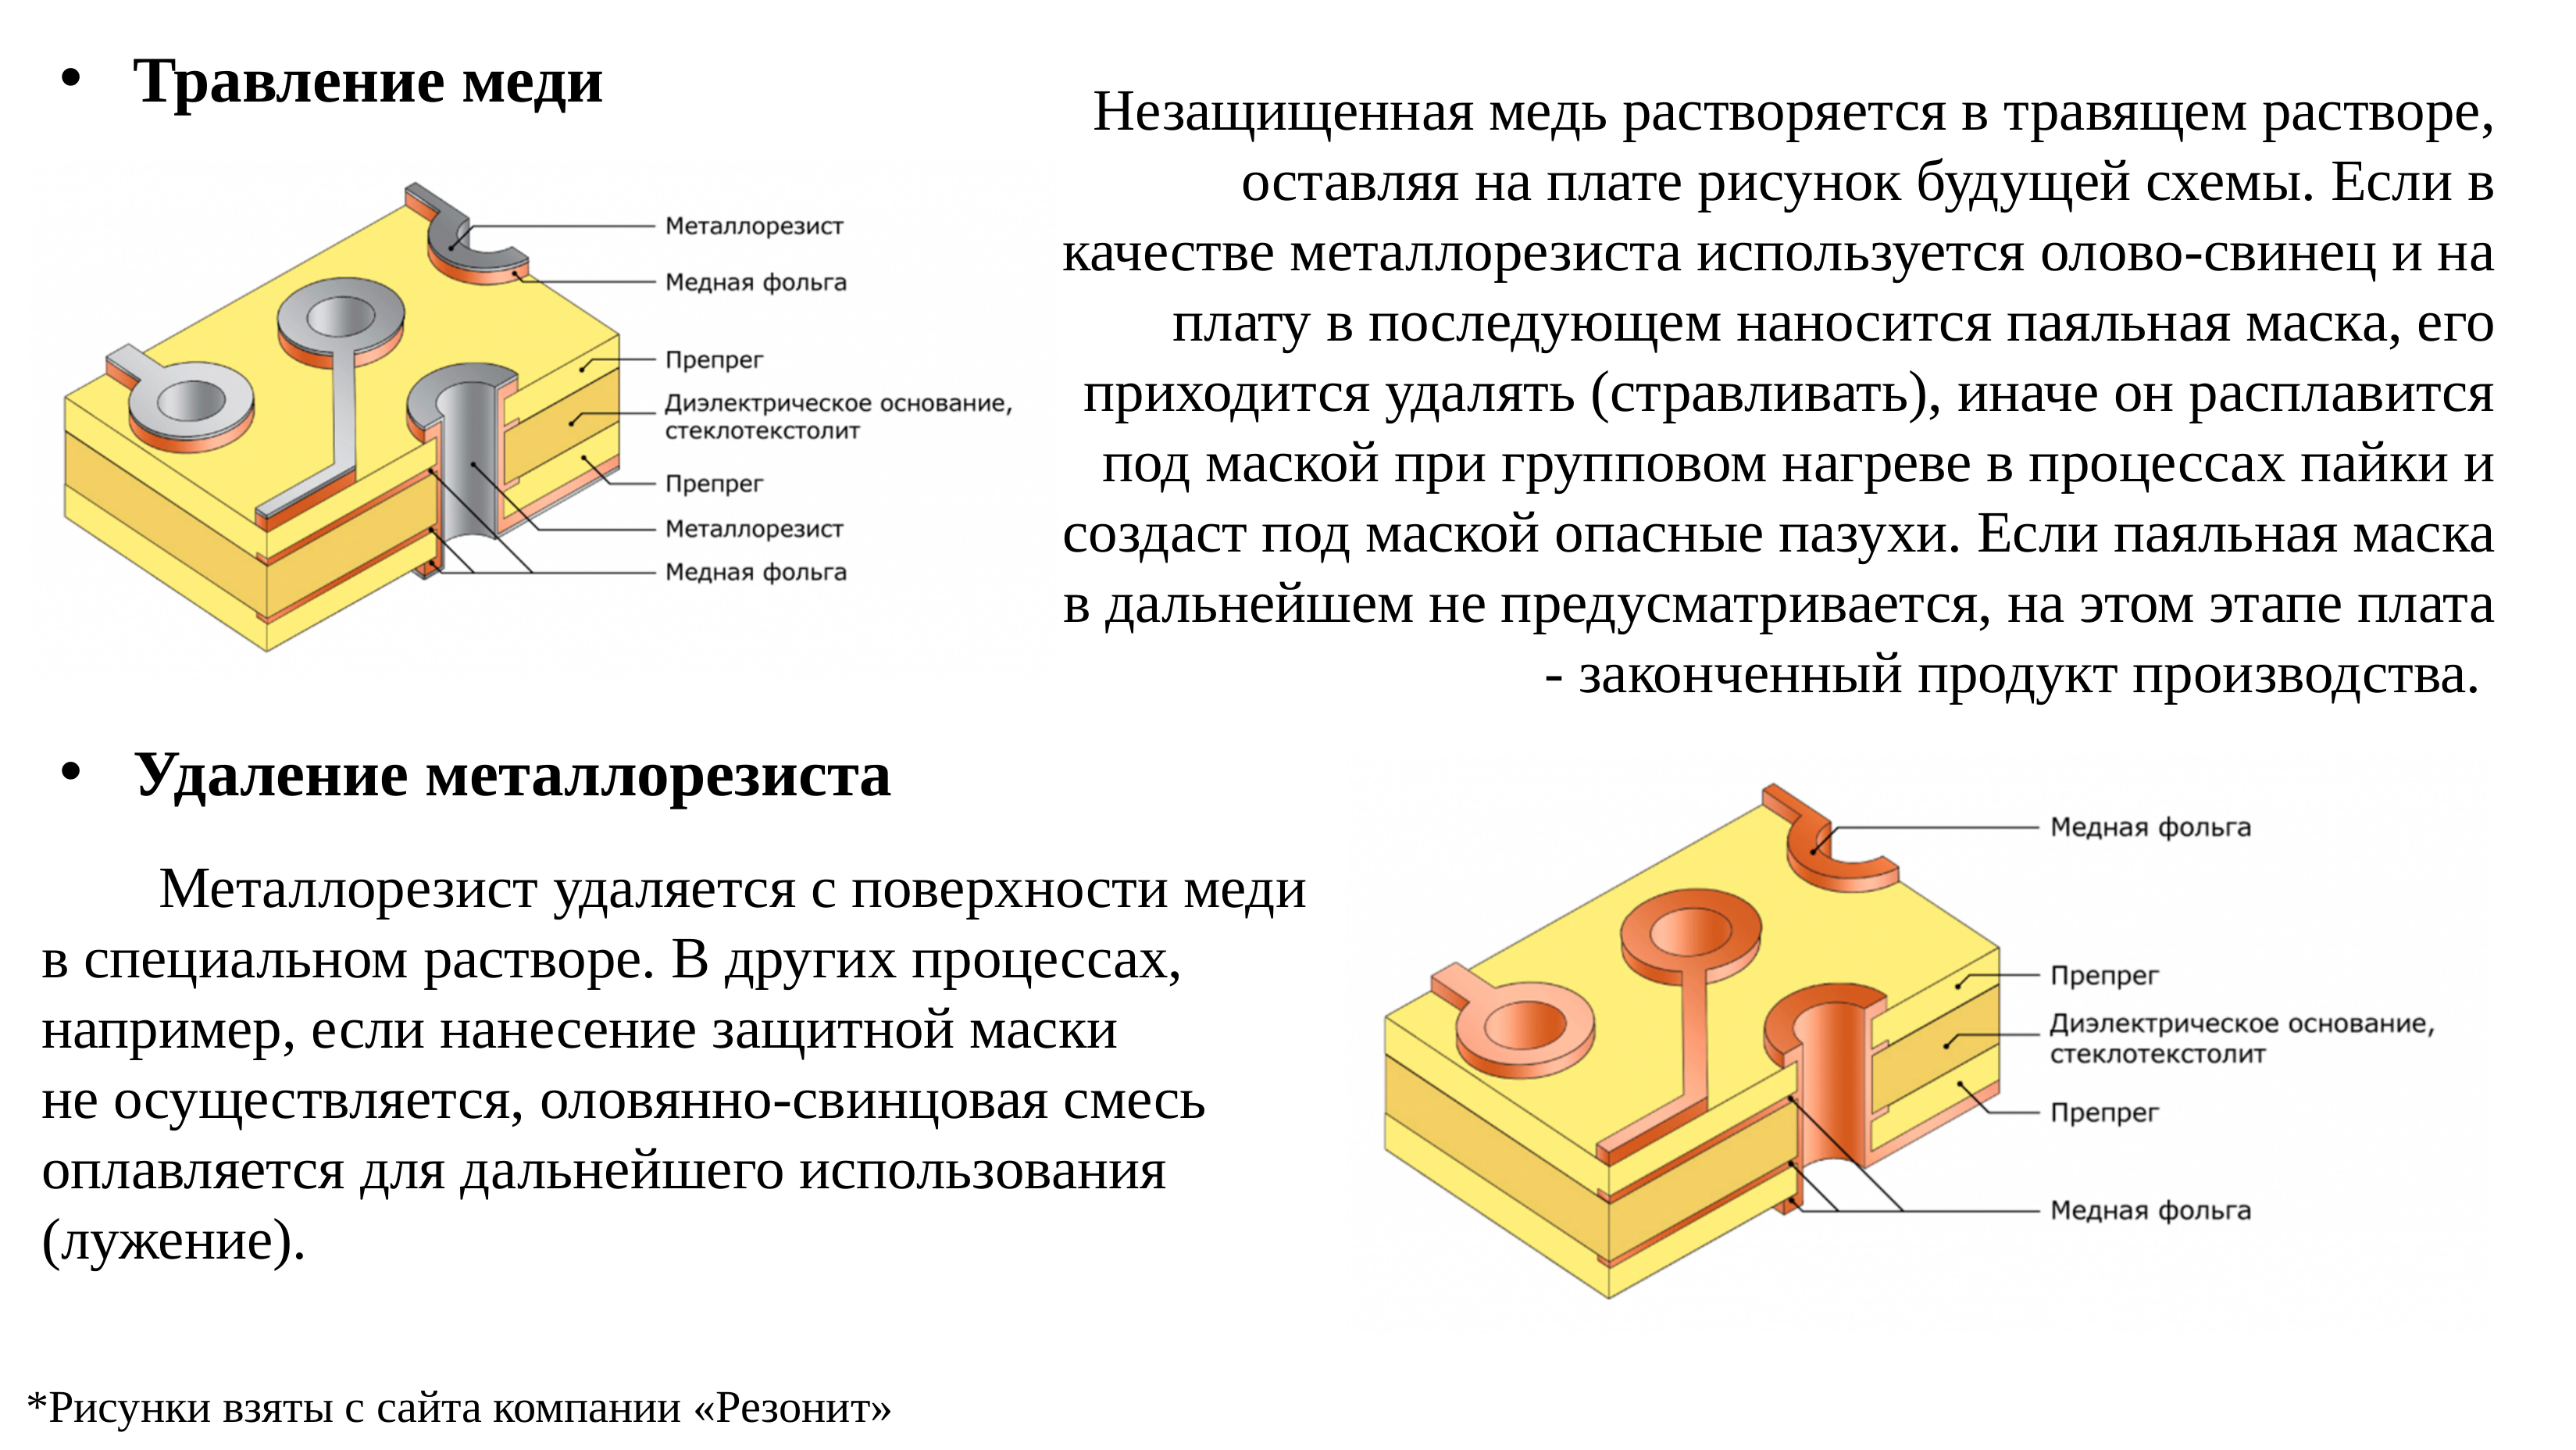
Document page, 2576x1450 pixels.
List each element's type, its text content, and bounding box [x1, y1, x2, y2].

picture [1346, 752, 2490, 1334]
text_box *Рисунки взяты с сайта компании «Резонит» [14, 1370, 2576, 1438]
text_box Удаление металлорезиста [48, 705, 2128, 815]
text_box Травление меди [48, 11, 1728, 121]
text_box Металлорезист удаляется с поверхности меди в специальном растворе. В других процессах, например, если нанесение защитной маски не осуществляется, оловянно-свинцовая смесь оплавляется для дальнейшего использования (лужение). [30, 842, 1342, 1277]
text_box Незащищенная медь растворяется в травящем растворе, оставляя на плате рисунок будущей схемы. Если в качестве металлорезиста используется олово-свинец и на плату в последующем наносится паяльная маска, его приходится удалять (стравливать), иначе он расплавится под маской при групповом нагреве в процессах пайки и создаст под маской опасные пазухи. Если паяльная маска в дальнейшем не предусматривается, на этом этапе плата - законченный продукт производства. [1024, 66, 2509, 711]
picture [30, 156, 1058, 680]
